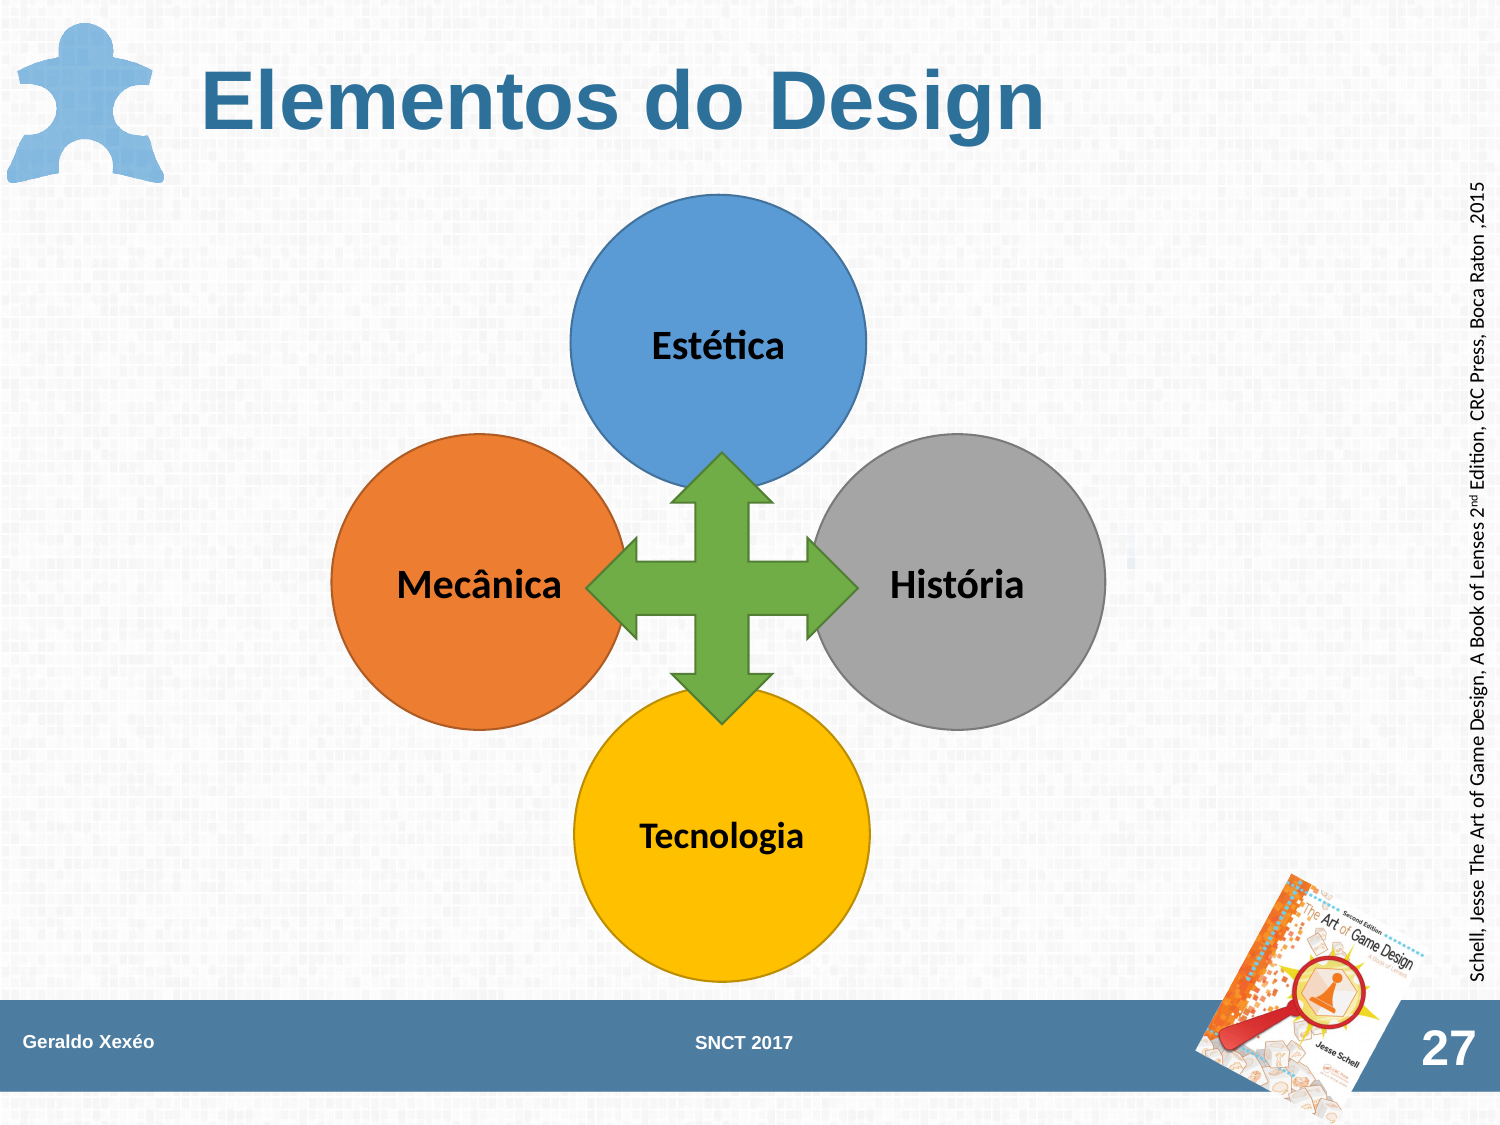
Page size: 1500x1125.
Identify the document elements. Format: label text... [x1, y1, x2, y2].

title Elementos do Design [185, 11, 1481, 195]
footer SNCT 2017 [526, 1018, 962, 1066]
picture [0, 0, 1500, 1125]
text_box Mecânica [330, 433, 625, 731]
slide_number Geraldo Xexéo [7, 1017, 203, 1066]
slide_number 27 [1391, 1021, 1492, 1069]
text_box [584, 450, 860, 726]
text_box Estética [569, 193, 868, 488]
text_box Schell, Jesse The Art of Game Design, A Book of Lenses 2nd Edition, CRC Press, Boca Raton ,2015 [1455, 167, 1496, 997]
text_box História [814, 433, 1107, 731]
text_box Tecnologia [573, 689, 871, 983]
